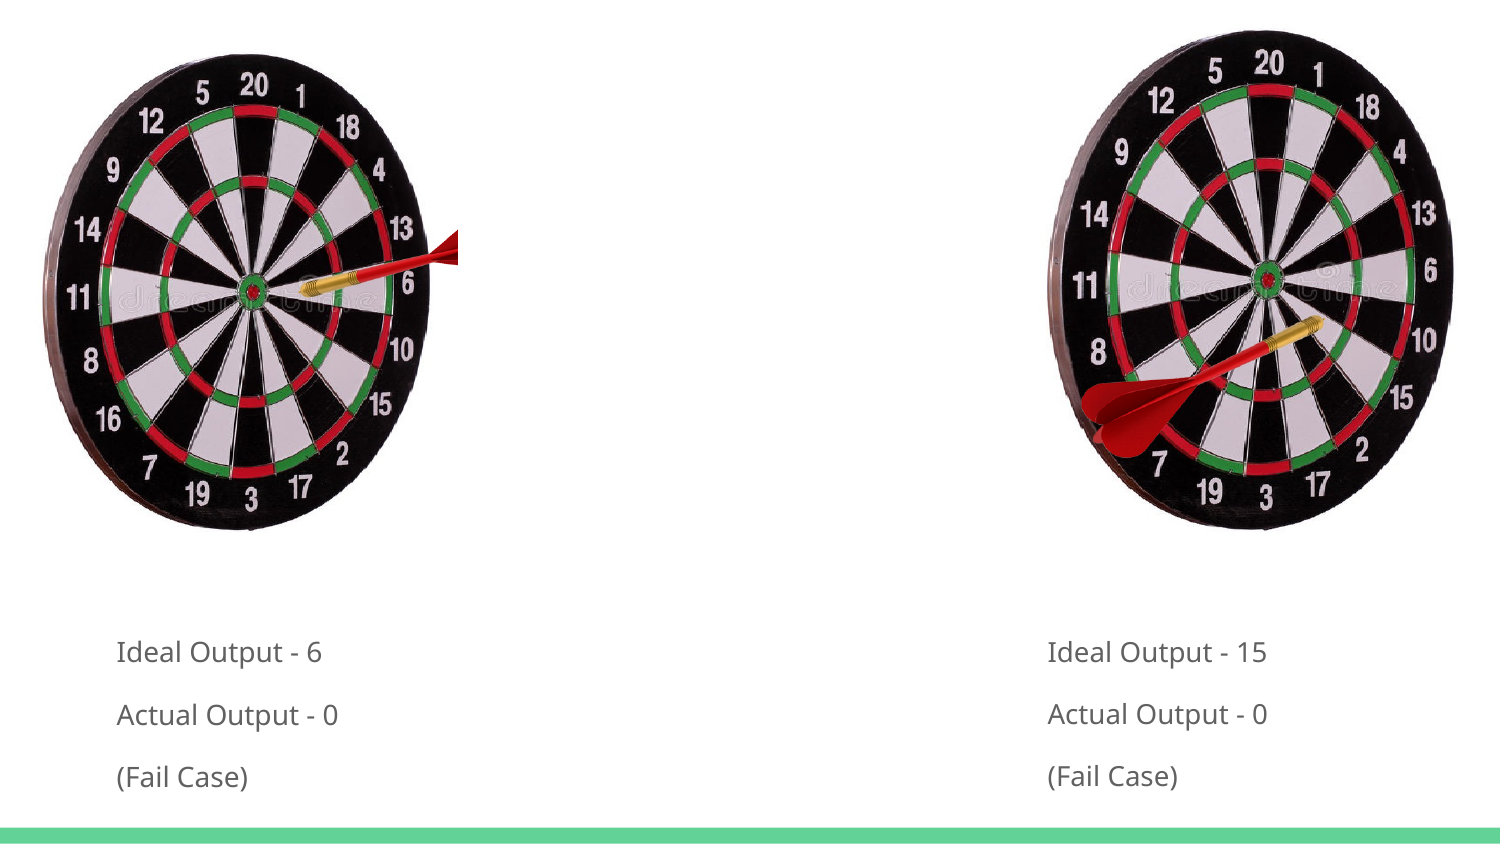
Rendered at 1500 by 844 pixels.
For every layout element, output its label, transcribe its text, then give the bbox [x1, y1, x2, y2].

list Ideal Output - 6 Actual Output - 0 (Fail Case) [40, 611, 642, 812]
list Ideal Output - 15 Actual Output - 0 (Fail Case) [792, 611, 1394, 812]
picture [1028, 0, 1483, 562]
picture [24, 24, 458, 561]
